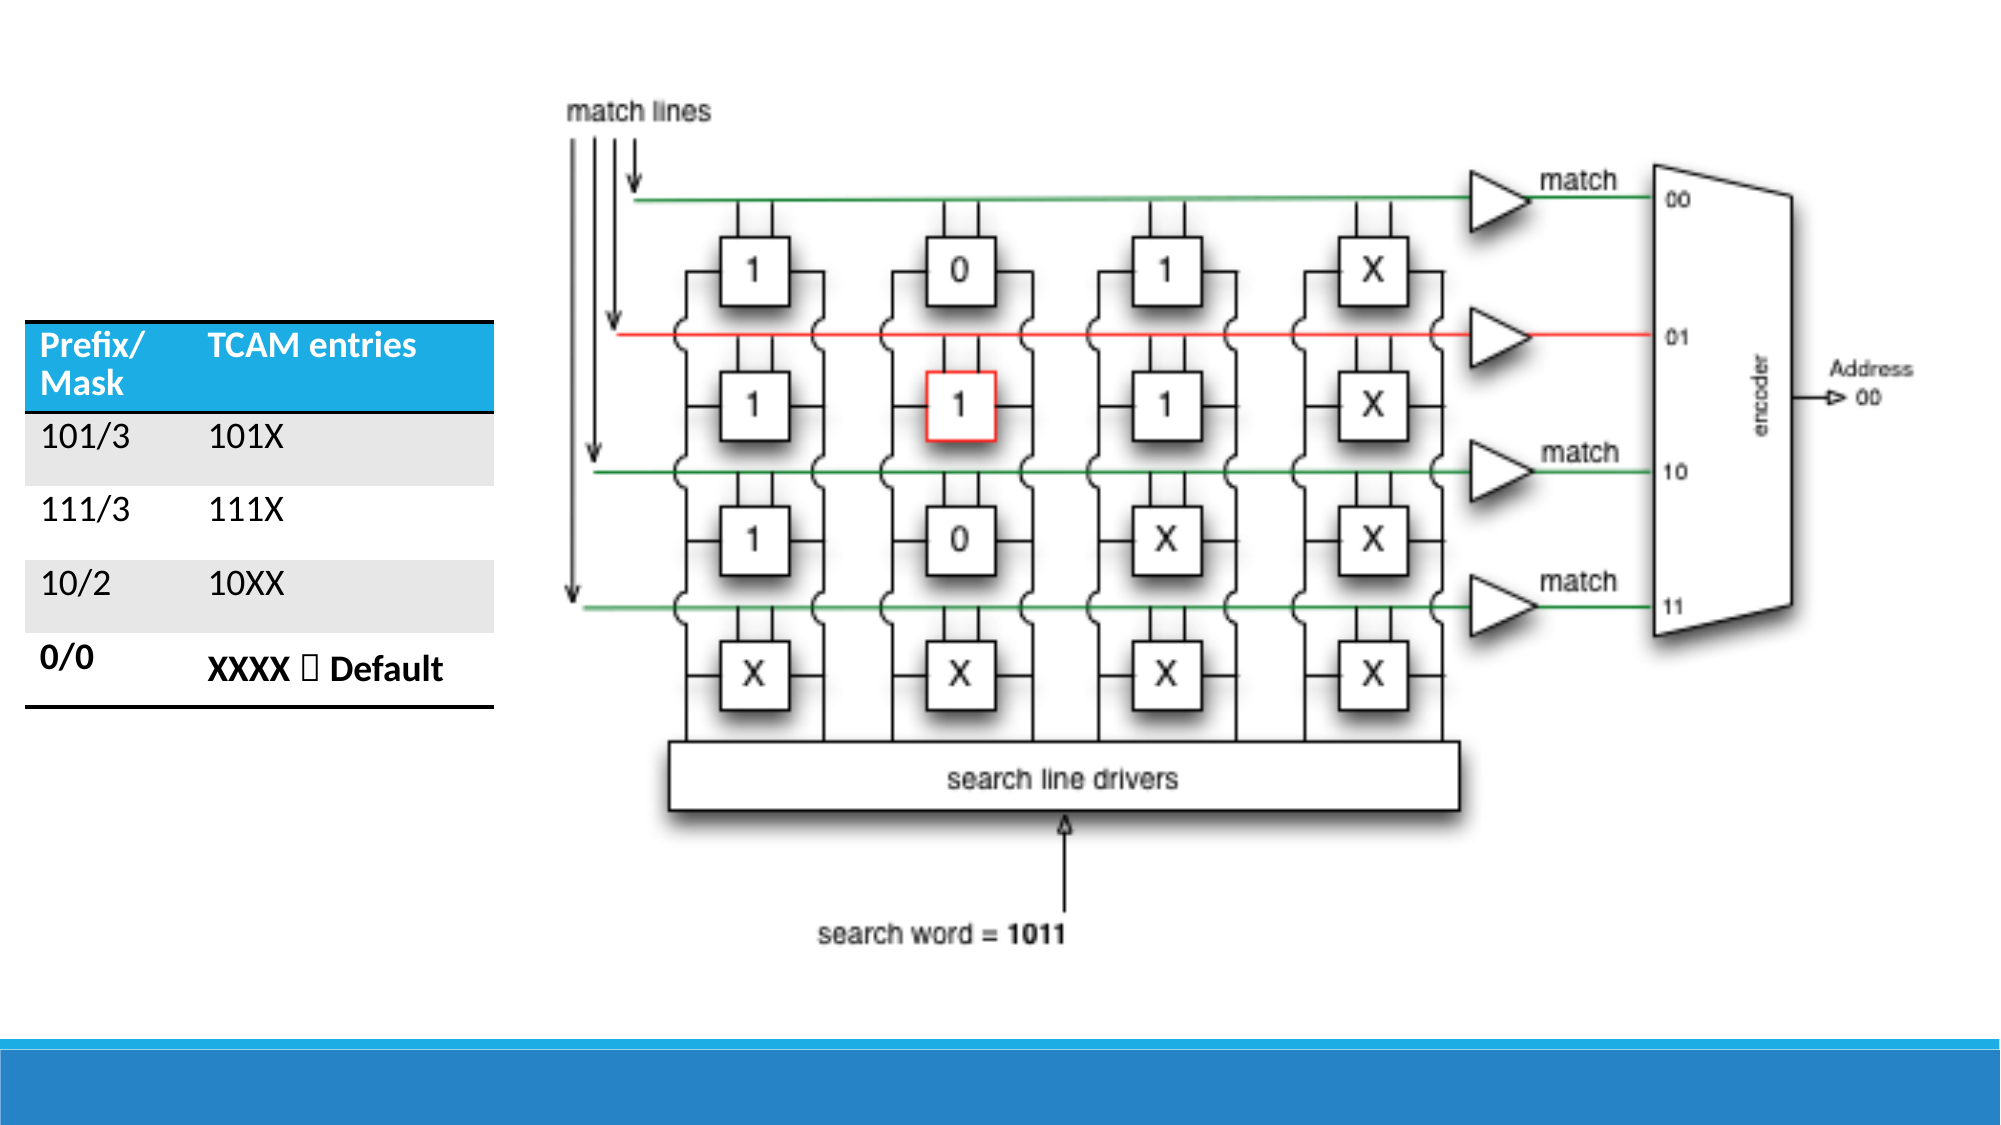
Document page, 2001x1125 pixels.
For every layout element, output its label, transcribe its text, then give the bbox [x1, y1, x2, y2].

table_header TCAM entries [192, 324, 491, 411]
table_cell 10XX [192, 560, 491, 633]
table_cell 0/0 [25, 633, 192, 705]
table_cell 101X [192, 414, 491, 486]
table_cell XXXX  Default [192, 633, 491, 705]
table_cell 111/3 [25, 486, 192, 560]
table_header Prefix/Mask [25, 324, 192, 411]
picture [493, 61, 2000, 982]
table_cell 111X [192, 486, 491, 560]
table_cell 101/3 [25, 414, 192, 486]
table_cell 10/2 [25, 560, 192, 633]
